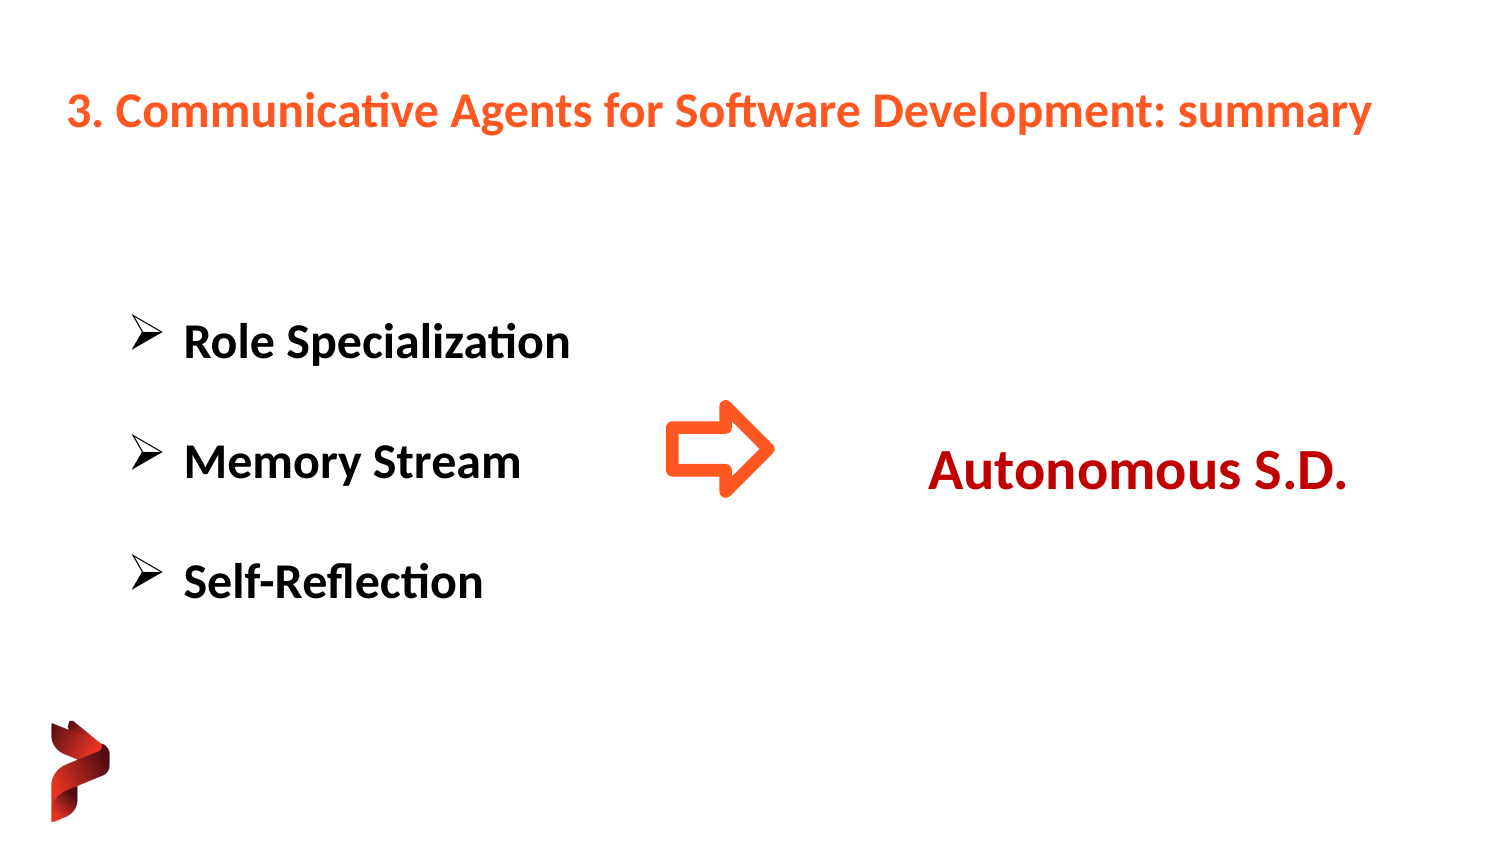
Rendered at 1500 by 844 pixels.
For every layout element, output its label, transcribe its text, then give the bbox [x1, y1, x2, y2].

title 3. Communicative Agents for Software Development: summary [51, 62, 1486, 157]
text_box Autonomous S.D. [913, 353, 1364, 509]
picture [50, 718, 110, 823]
text_box Role Specialization Memory Stream Self-Reflection [112, 240, 587, 616]
text_box [670, 404, 771, 494]
